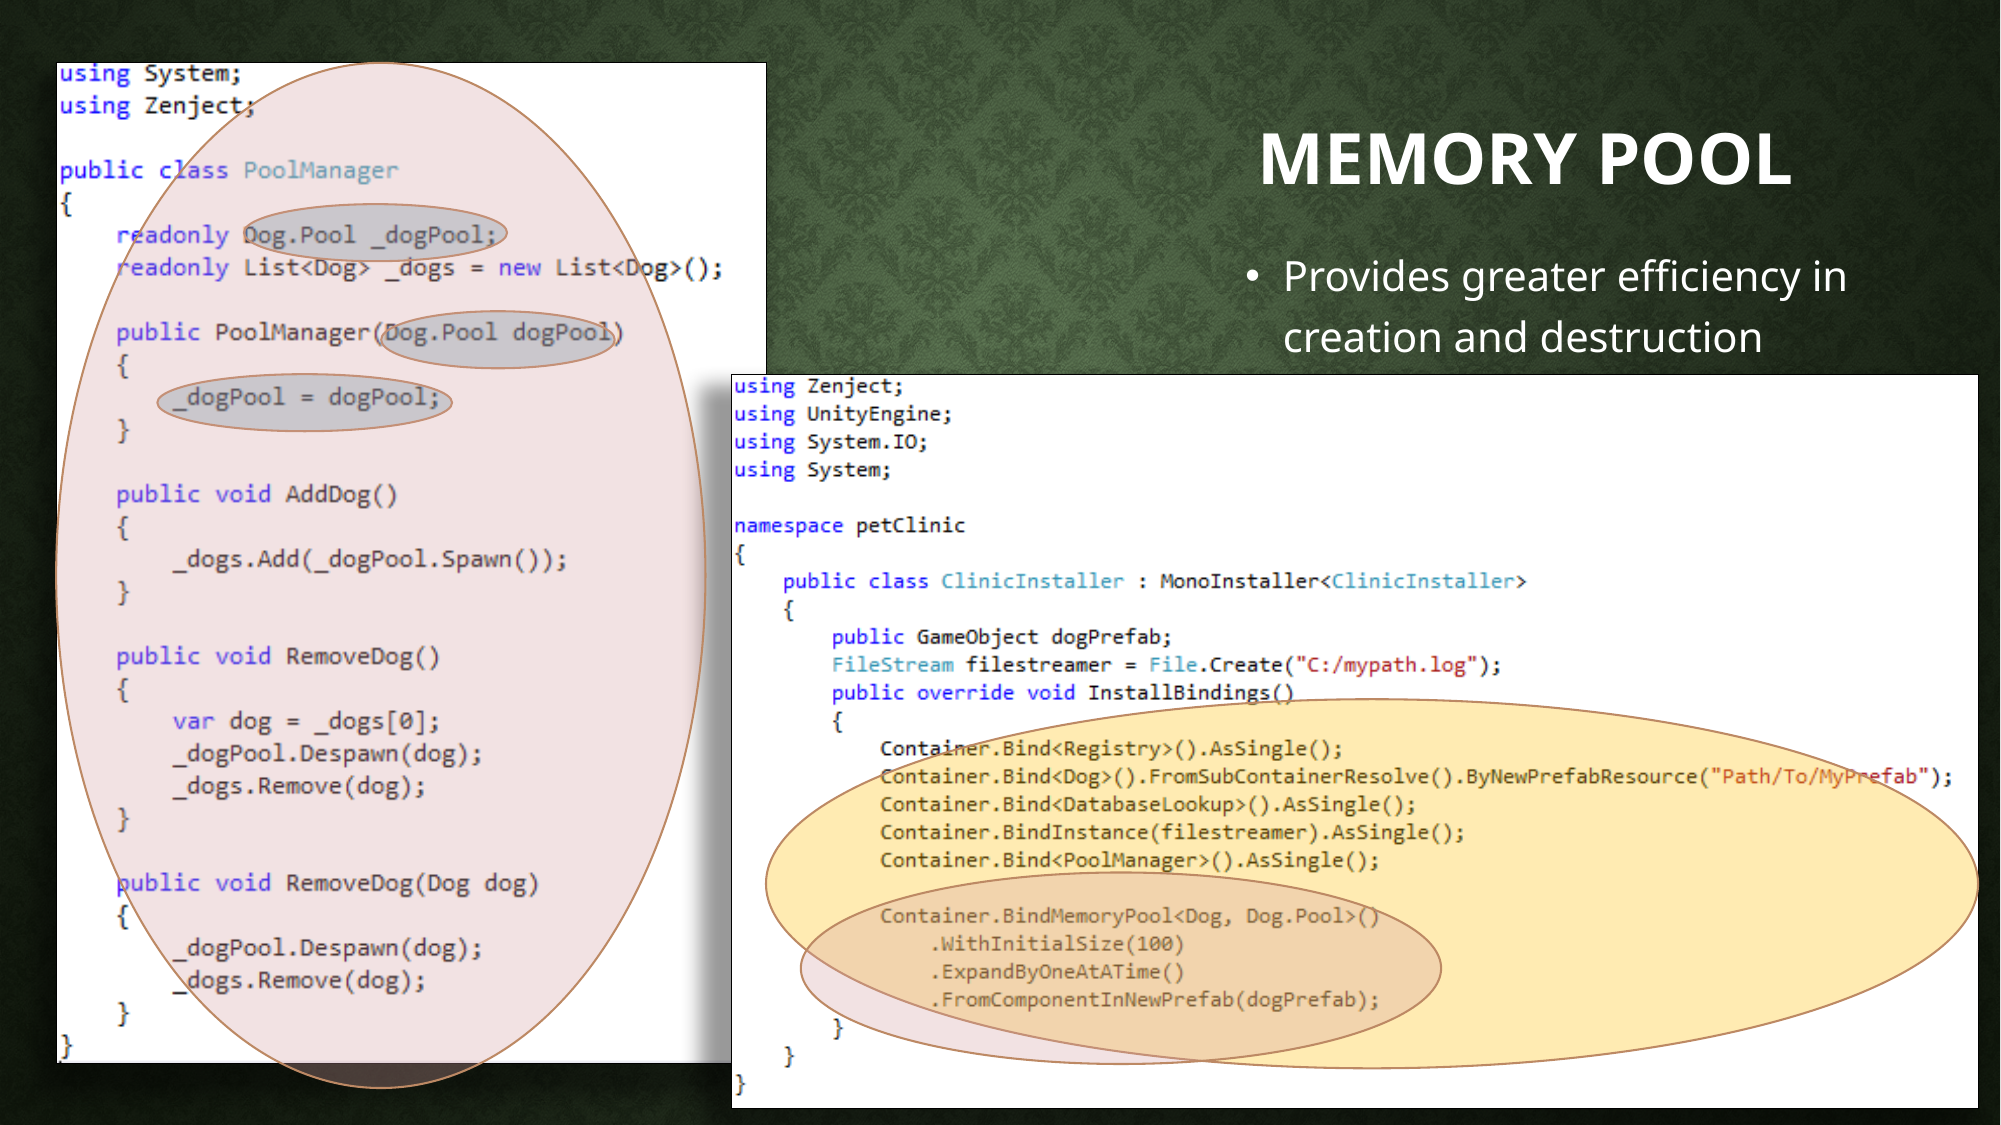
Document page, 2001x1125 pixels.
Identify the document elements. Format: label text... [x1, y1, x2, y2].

text_box [310, 1077, 451, 1090]
picture [55, 62, 1979, 1110]
title Memory Pool [1073, 52, 1979, 271]
list Provides greater efficiency in creation and destruction [1230, 232, 1953, 371]
